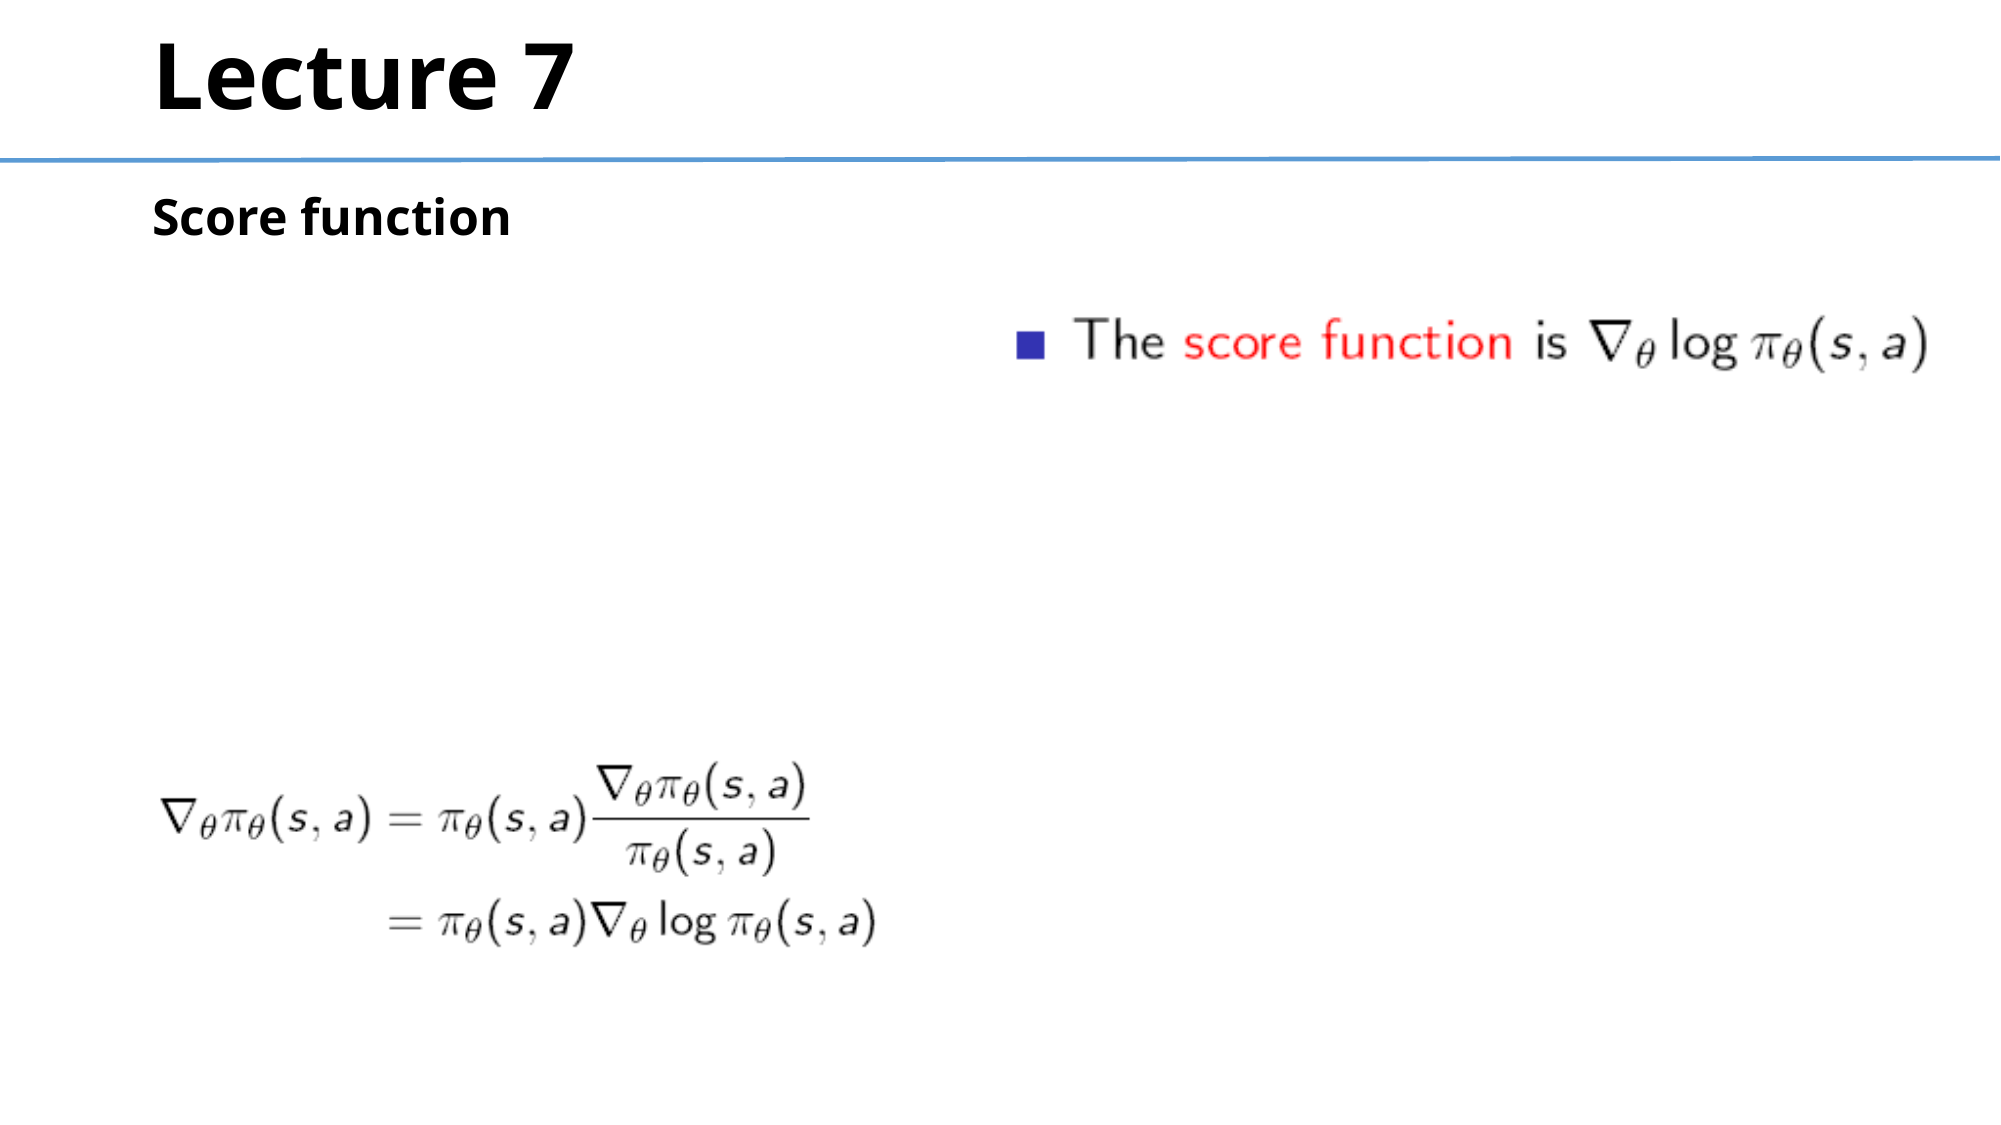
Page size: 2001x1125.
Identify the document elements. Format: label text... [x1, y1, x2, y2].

picture [980, 293, 1942, 403]
title Lecture 7 [137, 0, 1863, 157]
picture [137, 738, 889, 974]
